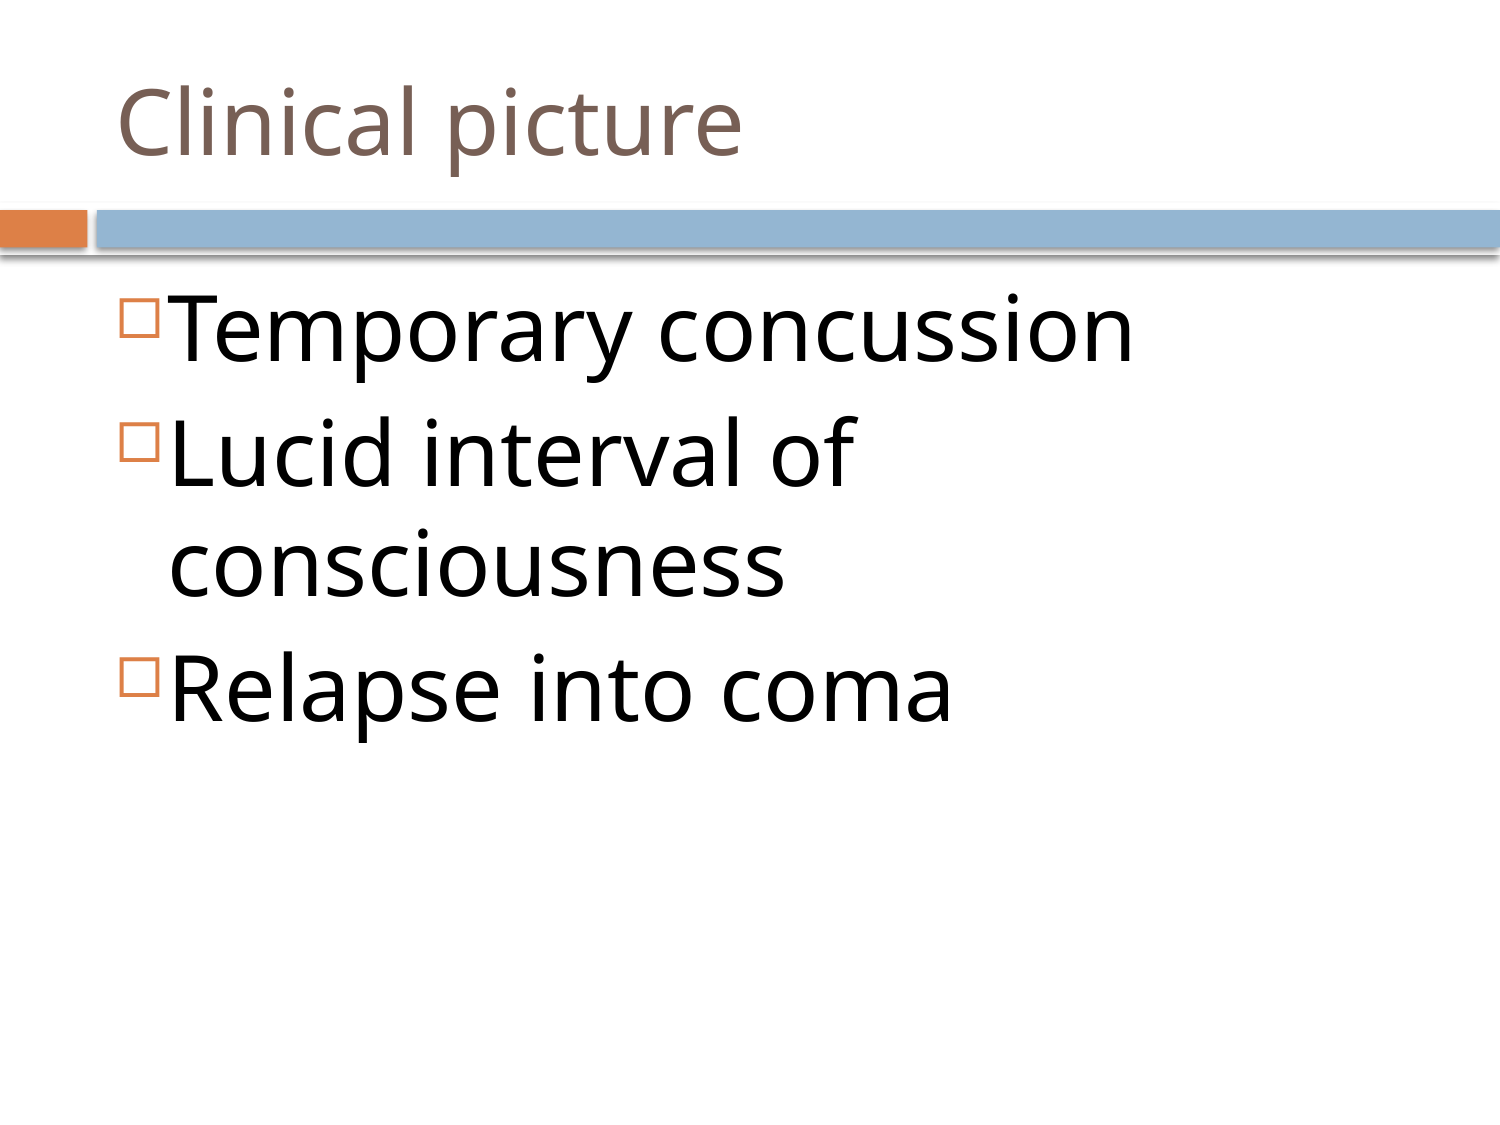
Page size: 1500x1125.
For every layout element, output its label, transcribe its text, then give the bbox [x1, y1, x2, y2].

title Clinical picture [100, 37, 1438, 200]
list Temporary concussion Lucid interval of consciousness Relapse into coma [100, 262, 1438, 1000]
